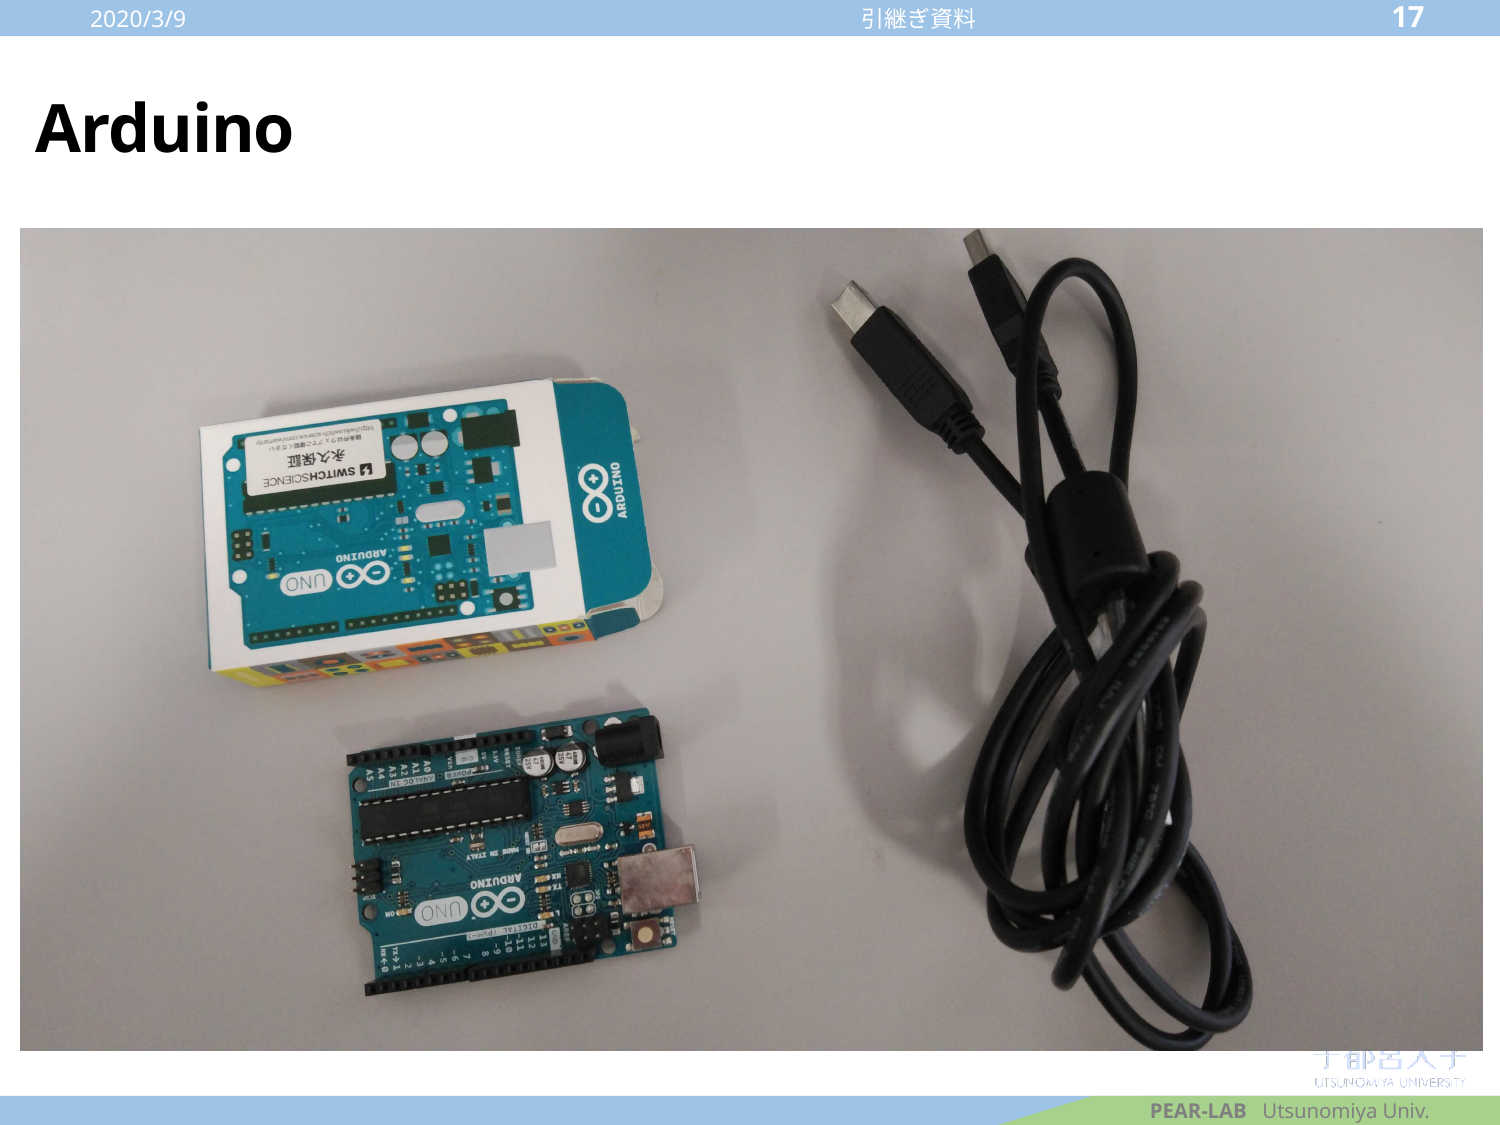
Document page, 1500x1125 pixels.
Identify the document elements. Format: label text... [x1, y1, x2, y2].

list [20, 228, 1483, 1051]
title Arduino [20, 68, 1483, 184]
footer 引継ぎ資料 [517, 0, 1321, 37]
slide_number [75, 0, 471, 36]
slide_number 17 [1320, 0, 1496, 36]
